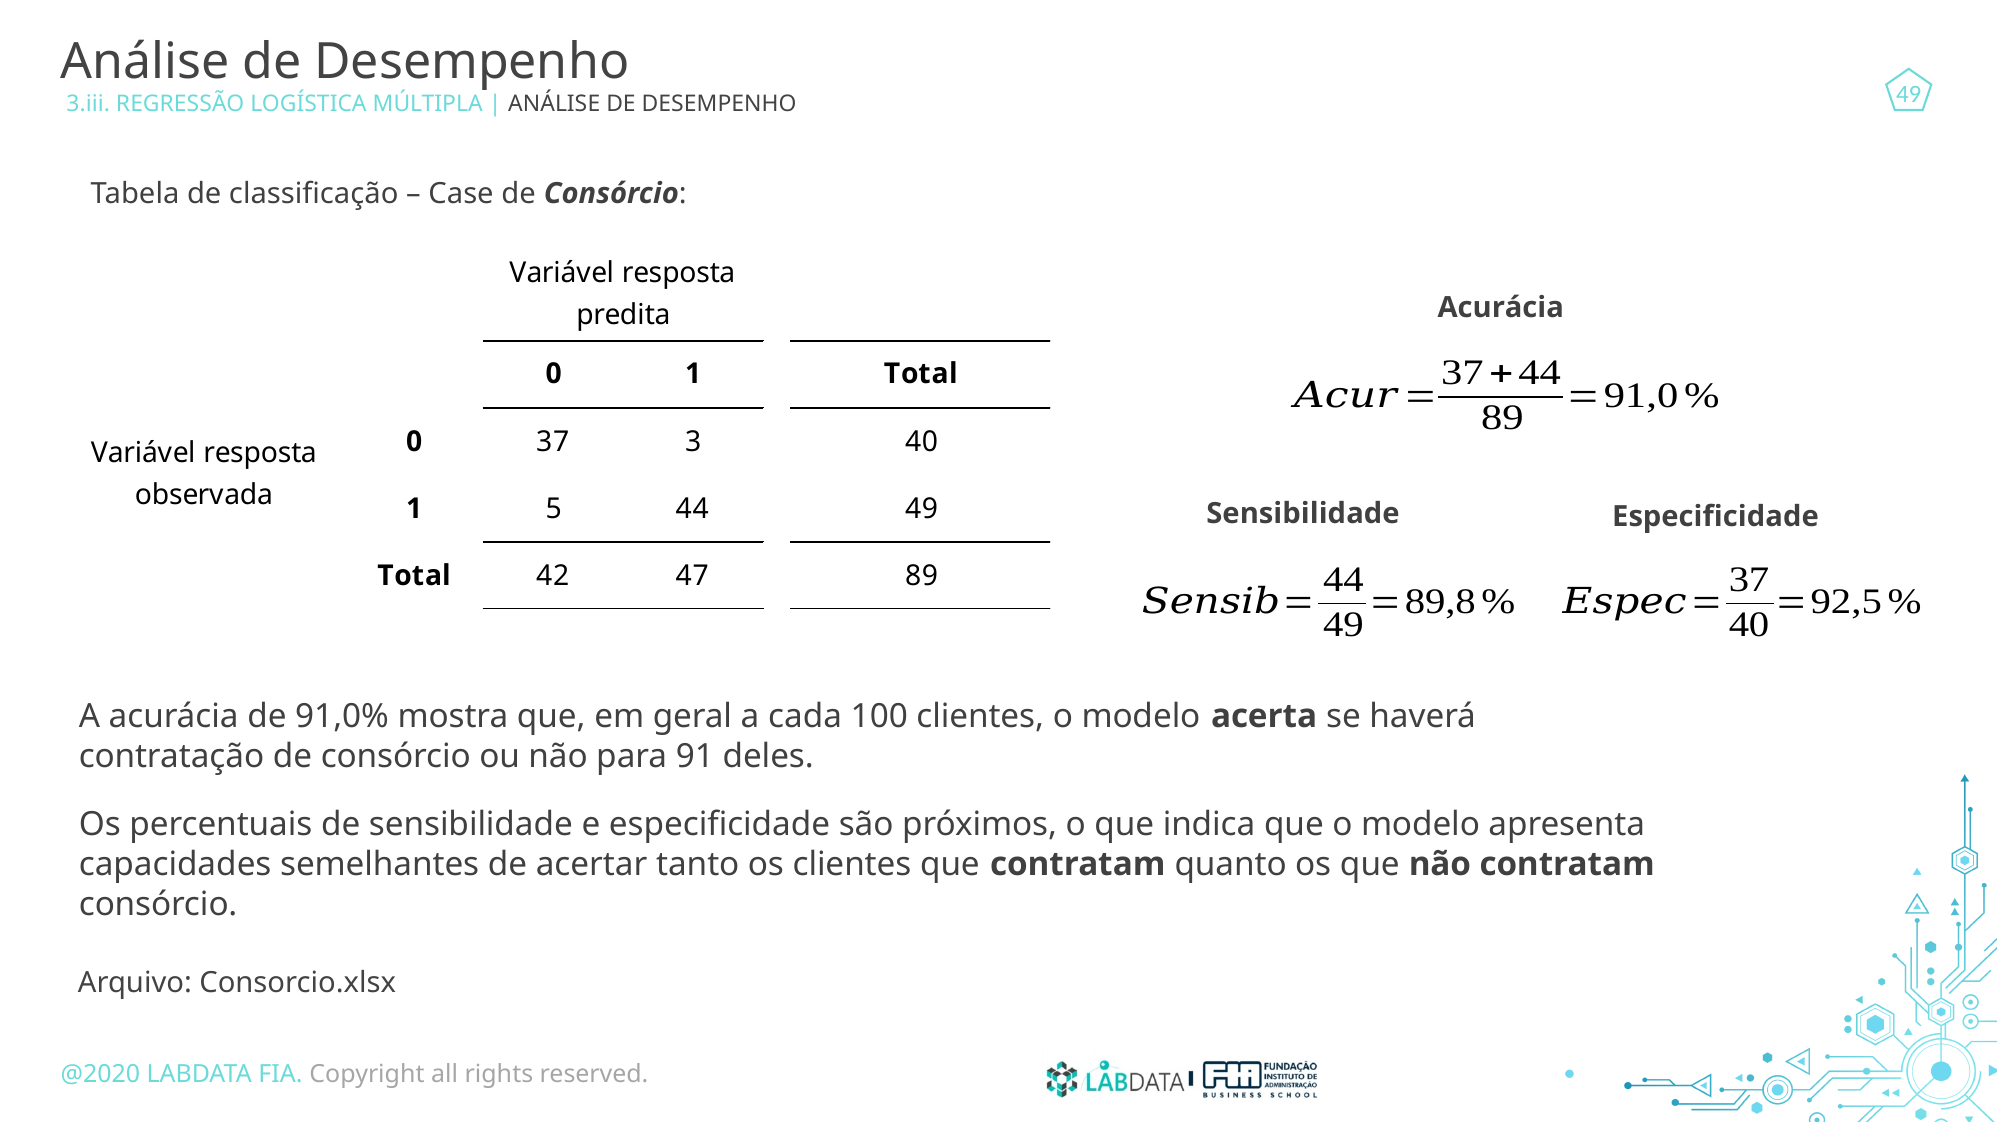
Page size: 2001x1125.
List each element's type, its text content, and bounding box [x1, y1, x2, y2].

text_box Os percentuais de sensibilidade e especificidade são próximos, o que indica que o modelo apresenta capacidades semelhantes de acertar tanto os clientes que contratam quanto os que não contratam consórcio. [64, 795, 1565, 930]
text_box Sensibilidade [1171, 487, 1436, 534]
picture [64, 245, 1053, 611]
picture [1042, 1048, 1323, 1105]
text_box [1884, 67, 1933, 112]
text_box Especificidade [1583, 490, 1848, 537]
text_box A acurácia de 91,0% mostra que, em geral a cada 100 clientes, o modelo acerta se haverá contratação de consórcio ou não para 91 deles. [64, 686, 1671, 782]
text_box Tabela de classificação – Case de Consórcio: [75, 166, 1514, 217]
picture [1565, 774, 1997, 1122]
text_box 49 [1876, 62, 1942, 123]
text_box Acurácia [1372, 281, 1637, 328]
slide_number @2020 LABDATA FIA. Copyright all rights reserved. [45, 1042, 721, 1103]
text_box Arquivo: Consorcio.xlsx [63, 956, 1565, 1006]
text_box Análise de Desempenho 3.iii. REGRESSÃO LOGÍSTICA MÚLTIPLA | ANÁLISE DE DESEMPENHO [45, 13, 1846, 131]
